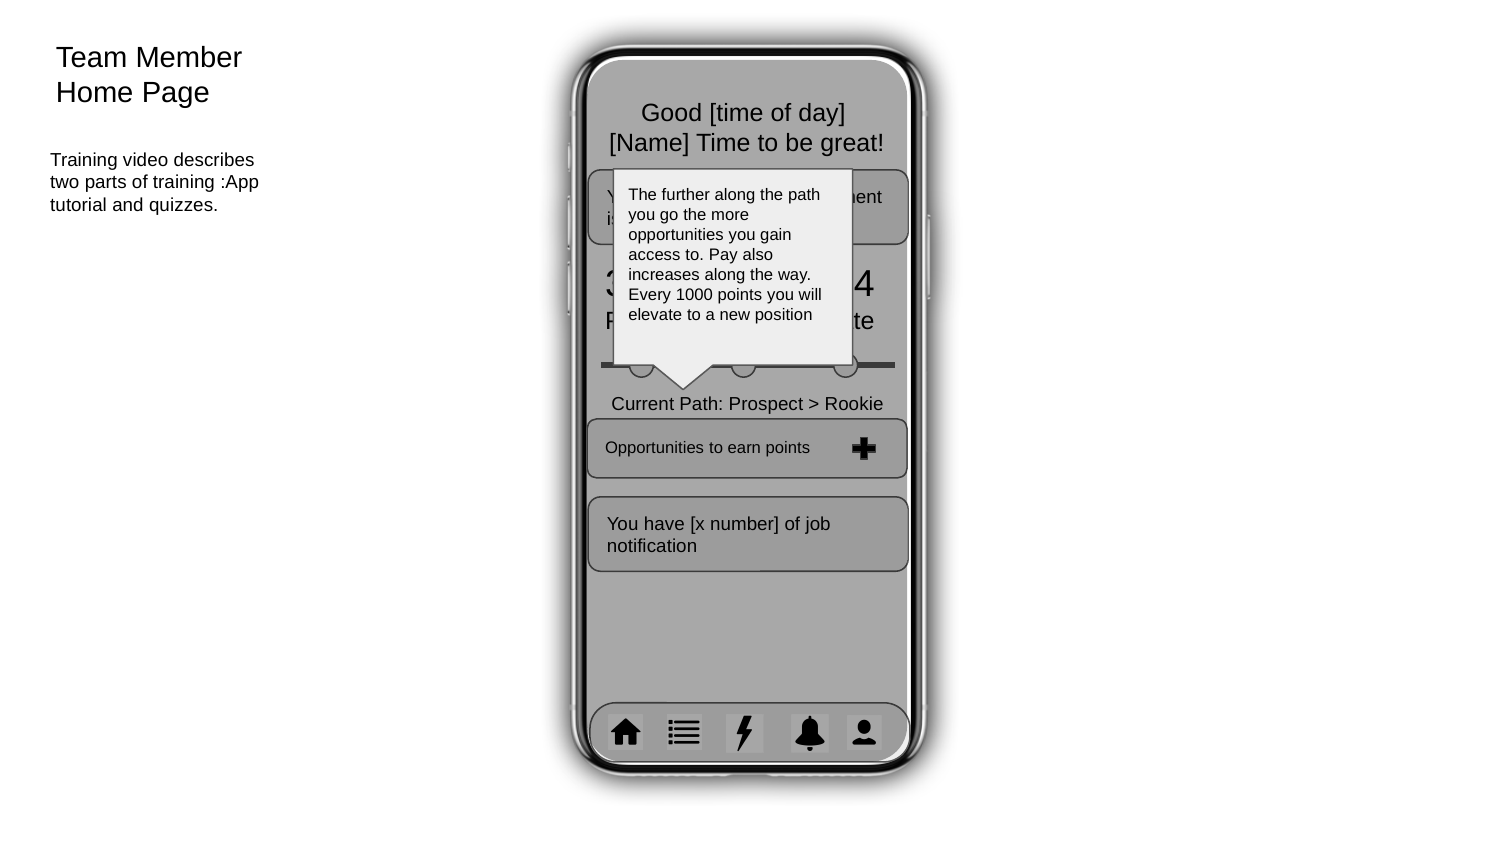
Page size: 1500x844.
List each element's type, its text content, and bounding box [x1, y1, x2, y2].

text_box Training video describes two parts of training :App tutorial and quizzes. [35, 132, 290, 232]
text_box Team Member Home Page [40, 23, 290, 114]
picture [537, 13, 963, 808]
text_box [589, 702, 911, 763]
